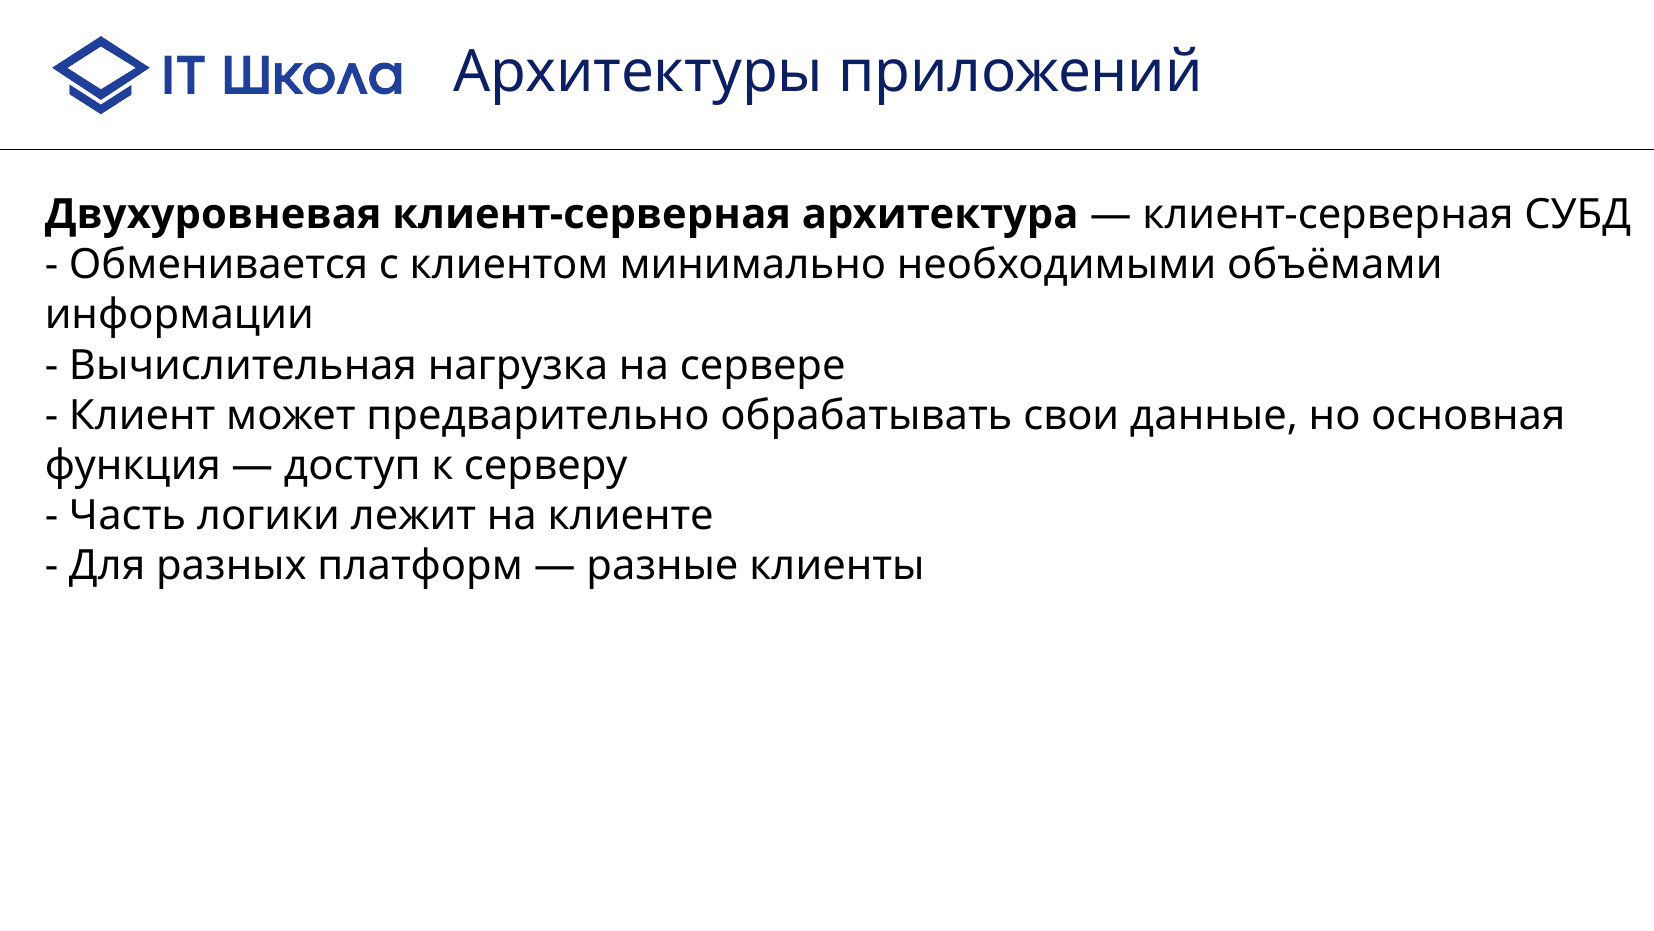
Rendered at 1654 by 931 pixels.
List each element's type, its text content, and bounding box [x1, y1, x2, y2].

text_box Двухуровневая клиент-серверная архитектура — клиент-серверная СУБД - Обменивается с клиентом минимально необходимыми объёмами информации - Вычислительная нагрузка на сервере - Клиент может предварительно обрабатывать свои данные, но основная функция — доступ к серверу - Часть логики лежит на клиенте - Для разных платформ — разные клиенты [29, 179, 1654, 653]
picture [0, 0, 494, 148]
text_box Архитектуры приложений [498, 25, 1604, 120]
